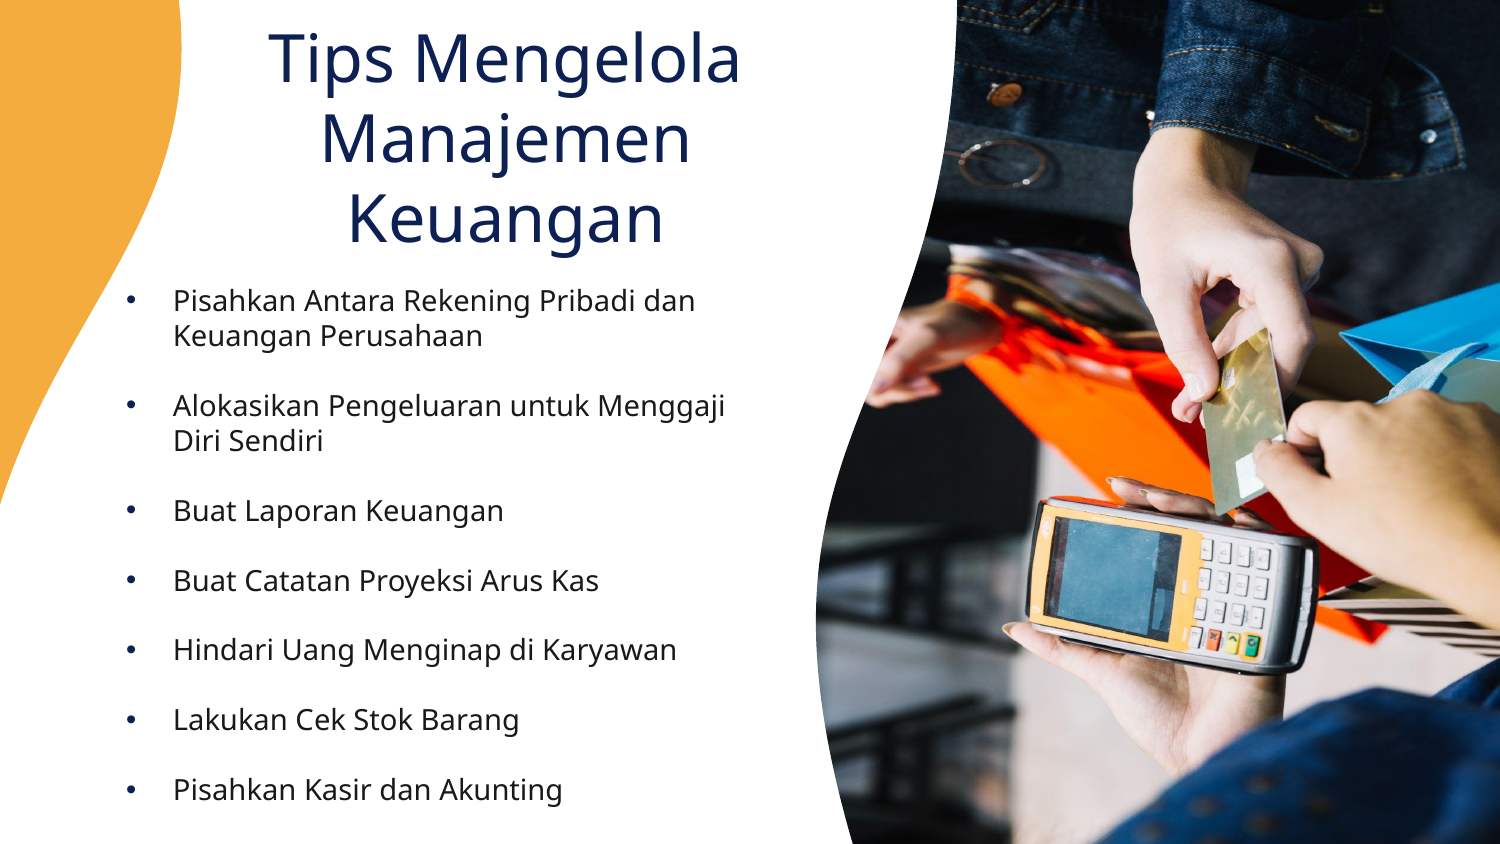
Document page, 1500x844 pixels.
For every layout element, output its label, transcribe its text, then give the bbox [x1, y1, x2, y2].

subtitle Pisahkan Antara Rekening Pribadi dan Keuangan Perusahaan Alokasikan Pengeluaran untuk Menggaji Diri Sendiri Buat Laporan Keuangan Buat Catatan Proyeksi Arus Kas Hindari Uang Menginap di Karyawan Lakukan Cek Stok Barang Pisahkan Kasir dan Akunting [111, 514, 745, 680]
picture [750, 0, 1500, 844]
title Tips Mengelola Manajemen Keuangan [171, 33, 842, 239]
